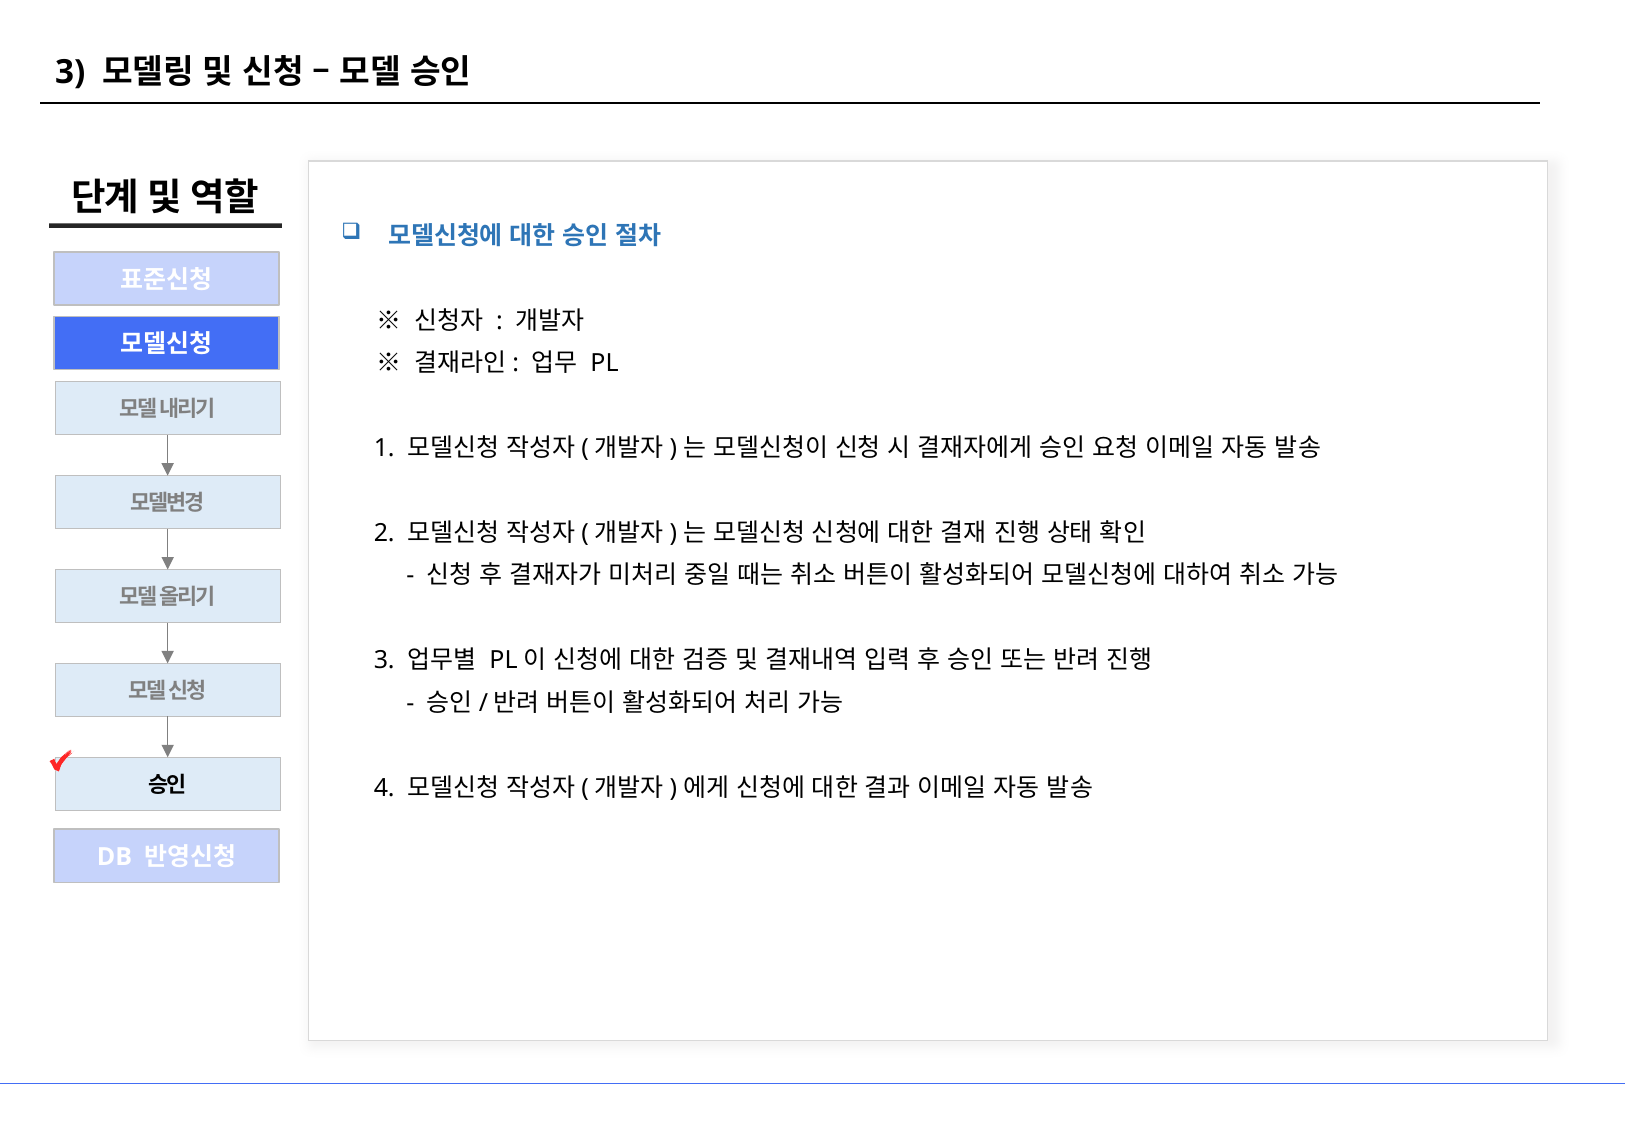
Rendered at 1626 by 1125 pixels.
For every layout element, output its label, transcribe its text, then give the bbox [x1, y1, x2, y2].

text_box DB 반영신청 [54, 829, 280, 883]
text_box 모델 내리기 [54, 381, 281, 436]
text_box 모델신청에 대한 승인 절차 ※ 신청자 : 개발자 ※ 결재라인: 업무 PL 1. 모델신청 작성자(개발자)는 모델신청이 신청 시 결재자에게 승인 요청 이메일 자동 발송 2. 모델신청 작성자(개발자)는 모델신청 신청에 대한 결재 진행 상태 확인 - 신청 후 결재자가 미처리 중일 때는 취소 버튼이 활성화되어 모델신청에 대하여 취소 가능 3. 업무별 PL이 신청에 대한 검증 및 결재내역 입력 후 승인 또는 반려 진행 - 승인/반려 버튼이 활성화되어 처리 가능 4. 모델신청 작성자(개발자)에게 신청에 대한 결과 이메일 자동 발송 [326, 211, 1530, 971]
text_box 모델 신청 [54, 662, 281, 717]
text_box [308, 160, 1548, 1041]
text_box 모델 올리기 [54, 568, 281, 624]
text_box 표준신청 [53, 251, 279, 305]
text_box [49, 166, 282, 226]
picture [48, 748, 76, 773]
text_box 모델변경 [54, 474, 281, 530]
text_box 3) 모델링 및 신청 – 모델 승인 [40, 46, 1548, 107]
text_box 모델신청 [54, 316, 280, 370]
text_box 승인 [54, 756, 281, 811]
